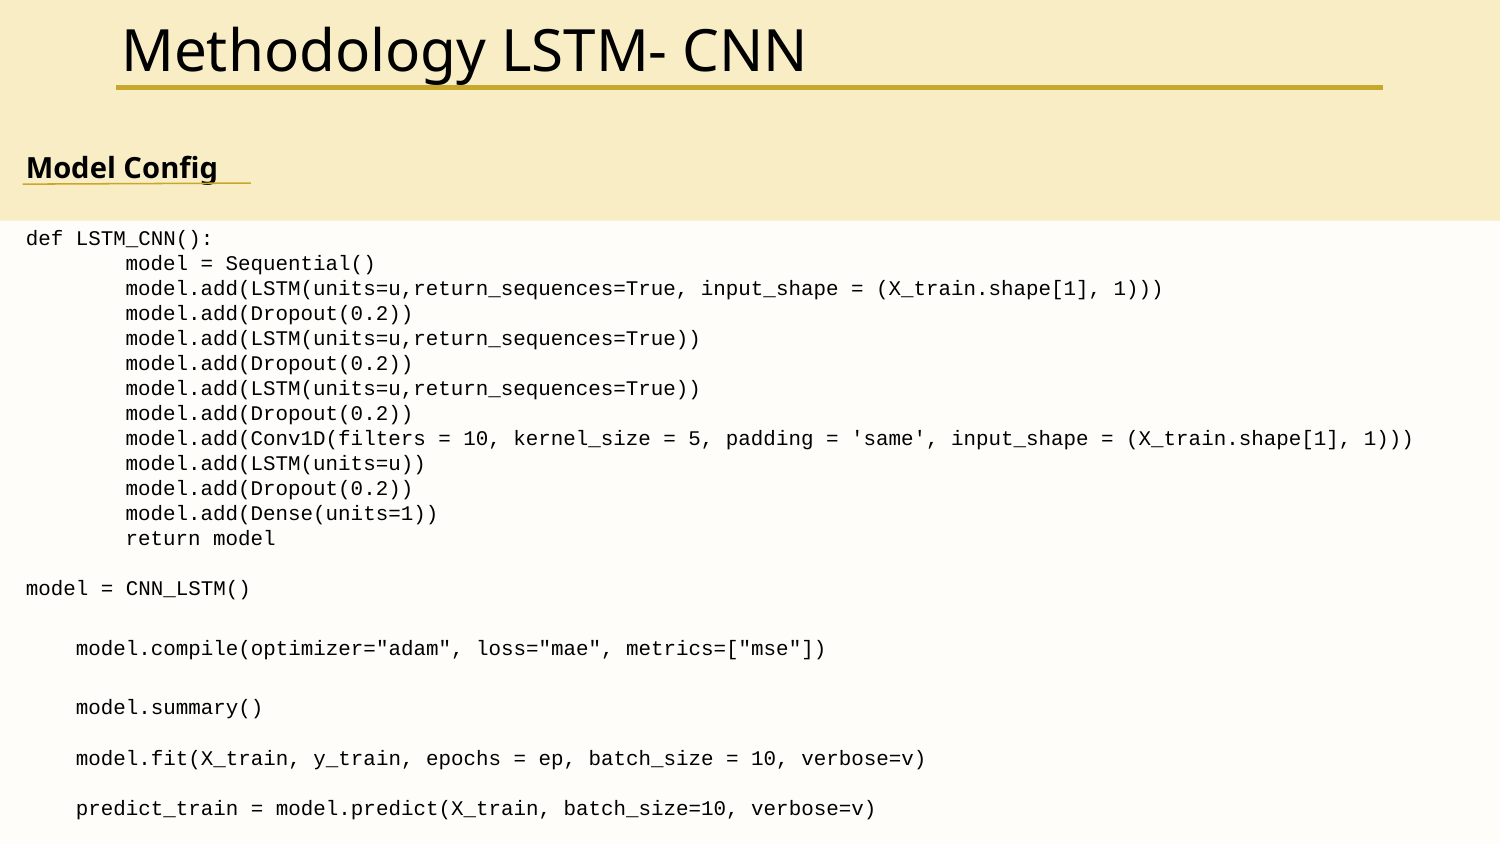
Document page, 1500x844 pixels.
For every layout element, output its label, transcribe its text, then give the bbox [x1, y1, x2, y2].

text_box Methodology LSTM- CNN [106, 5, 1225, 161]
text_box Model Config [10, 141, 582, 167]
text_box def LSTM_CNN(): model = Sequential() model.add(LSTM(units=u,return_sequences=True, input_shape = (X_train.shape[1], 1))) model.add(Dropout(0.2)) model.add(LSTM(units=u,return_sequences=True)) model.add(Dropout(0.2)) model.add(LSTM(units=u,return_sequences=True)) model.add(Dropout(0.2)) model.add(Conv1D(filters = 10, kernel_size = 5, padding = 'same', input_shape = (X_train.shape[1], 1))) model.add(LSTM(units=u)) model.add(Dropout(0.2)) model.add(Dense(units=1)) return model model = CNN_LSTM() model.compile(optimizer="adam", loss="mae", metrics=["mse"]) model.summary() model.fit(X_train, y_train, epochs = ep, batch_size = 10, verbose=v) predict_train = model.predict(X_train, batch_size=10, verbose=v) [10, 167, 1500, 844]
